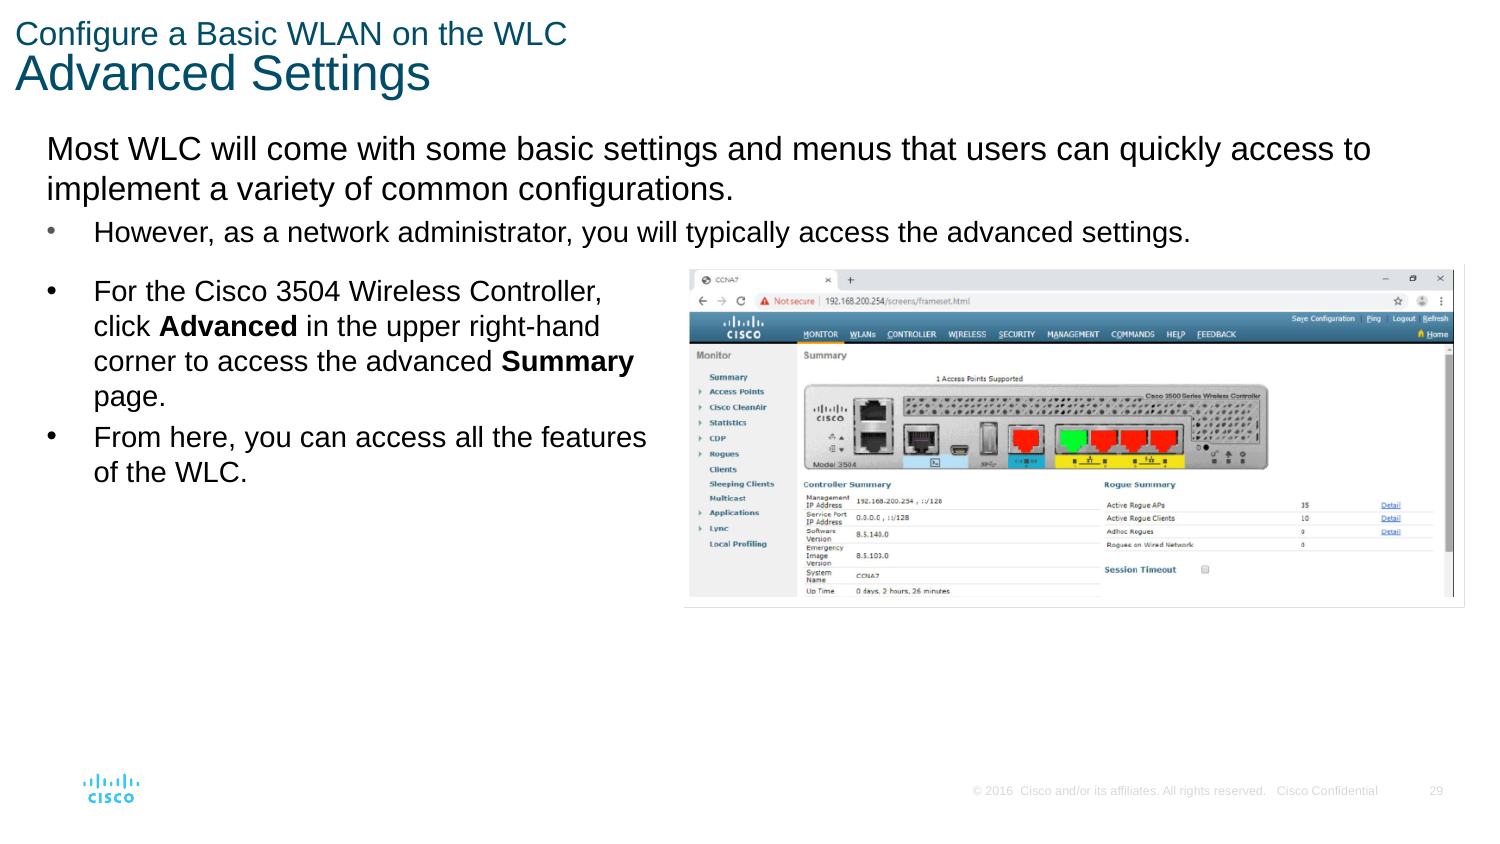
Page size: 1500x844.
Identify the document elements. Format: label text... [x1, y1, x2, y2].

picture [683, 264, 1468, 610]
text_box For the Cisco 3504 Wireless Controller, click Advanced in the upper right-hand corner to access the advanced Summary page. From here, you can access all the features of the WLC. [31, 264, 684, 703]
list Most WLC will come with some basic settings and menus that users can quickly access to implement a variety of common configurations. However, as a network administrator, you will typically access the advanced settings. [31, 120, 1437, 264]
title Configure a Basic WLAN on the WLC Advanced Settings [0, 0, 1369, 121]
